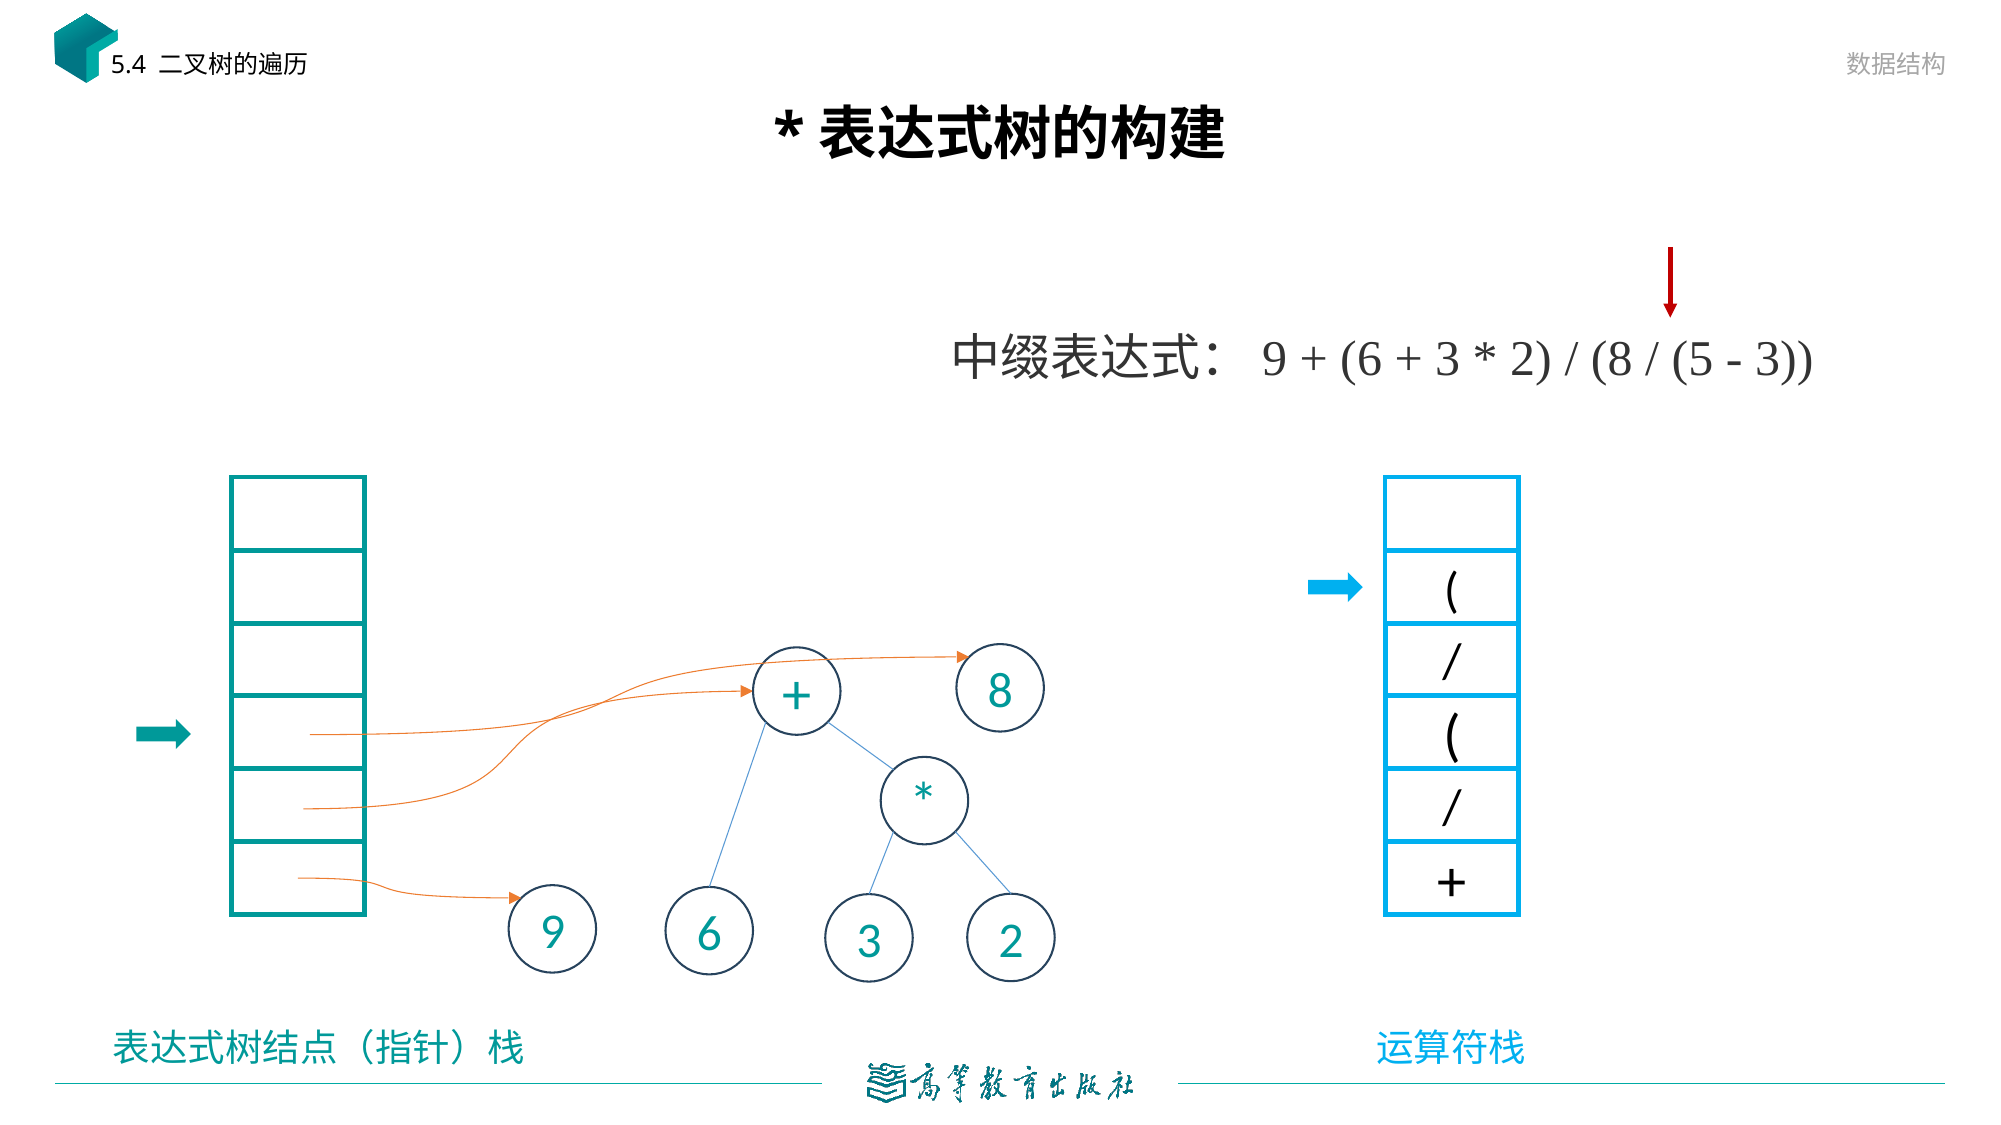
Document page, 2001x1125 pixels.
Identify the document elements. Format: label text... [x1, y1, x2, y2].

text_box [230, 624, 366, 696]
picture [867, 1063, 1133, 1103]
text_box 6 [664, 885, 755, 976]
text_box + [1384, 842, 1520, 916]
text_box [955, 831, 1011, 894]
list 数据结构 [1115, 32, 1962, 86]
text_box [230, 770, 366, 842]
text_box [303, 691, 709, 809]
text_box 9 [507, 884, 598, 974]
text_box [869, 831, 894, 895]
title *表达式树的构建 [137, 92, 1863, 178]
text_box * [879, 755, 970, 846]
text_box ( [1384, 551, 1519, 624]
text_box 中缀表达式：9 + (6 + 3 * 2) / (8 / (5 - 3)) [934, 317, 1841, 393]
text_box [709, 735, 766, 887]
text_box 2 [966, 892, 1056, 983]
subtitle 5.4 二叉树的遍历 [95, 44, 894, 99]
text_box 3 [824, 893, 914, 983]
text_box [136, 719, 191, 750]
text_box [230, 696, 303, 770]
text_box / [1384, 621, 1520, 696]
text_box / [1384, 770, 1520, 842]
text_box + [768, 646, 825, 656]
text_box [230, 842, 366, 916]
text_box 运算符栈 [1361, 1016, 1542, 1077]
text_box ( [1384, 696, 1520, 770]
text_box [230, 476, 366, 551]
text_box 8 [968, 643, 1045, 733]
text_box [297, 878, 522, 899]
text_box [309, 656, 970, 735]
text_box [1384, 476, 1519, 551]
text_box [1308, 572, 1363, 603]
text_box [230, 551, 366, 624]
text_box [827, 735, 894, 770]
text_box 表达式树结点（指针）栈 [98, 1016, 541, 1077]
